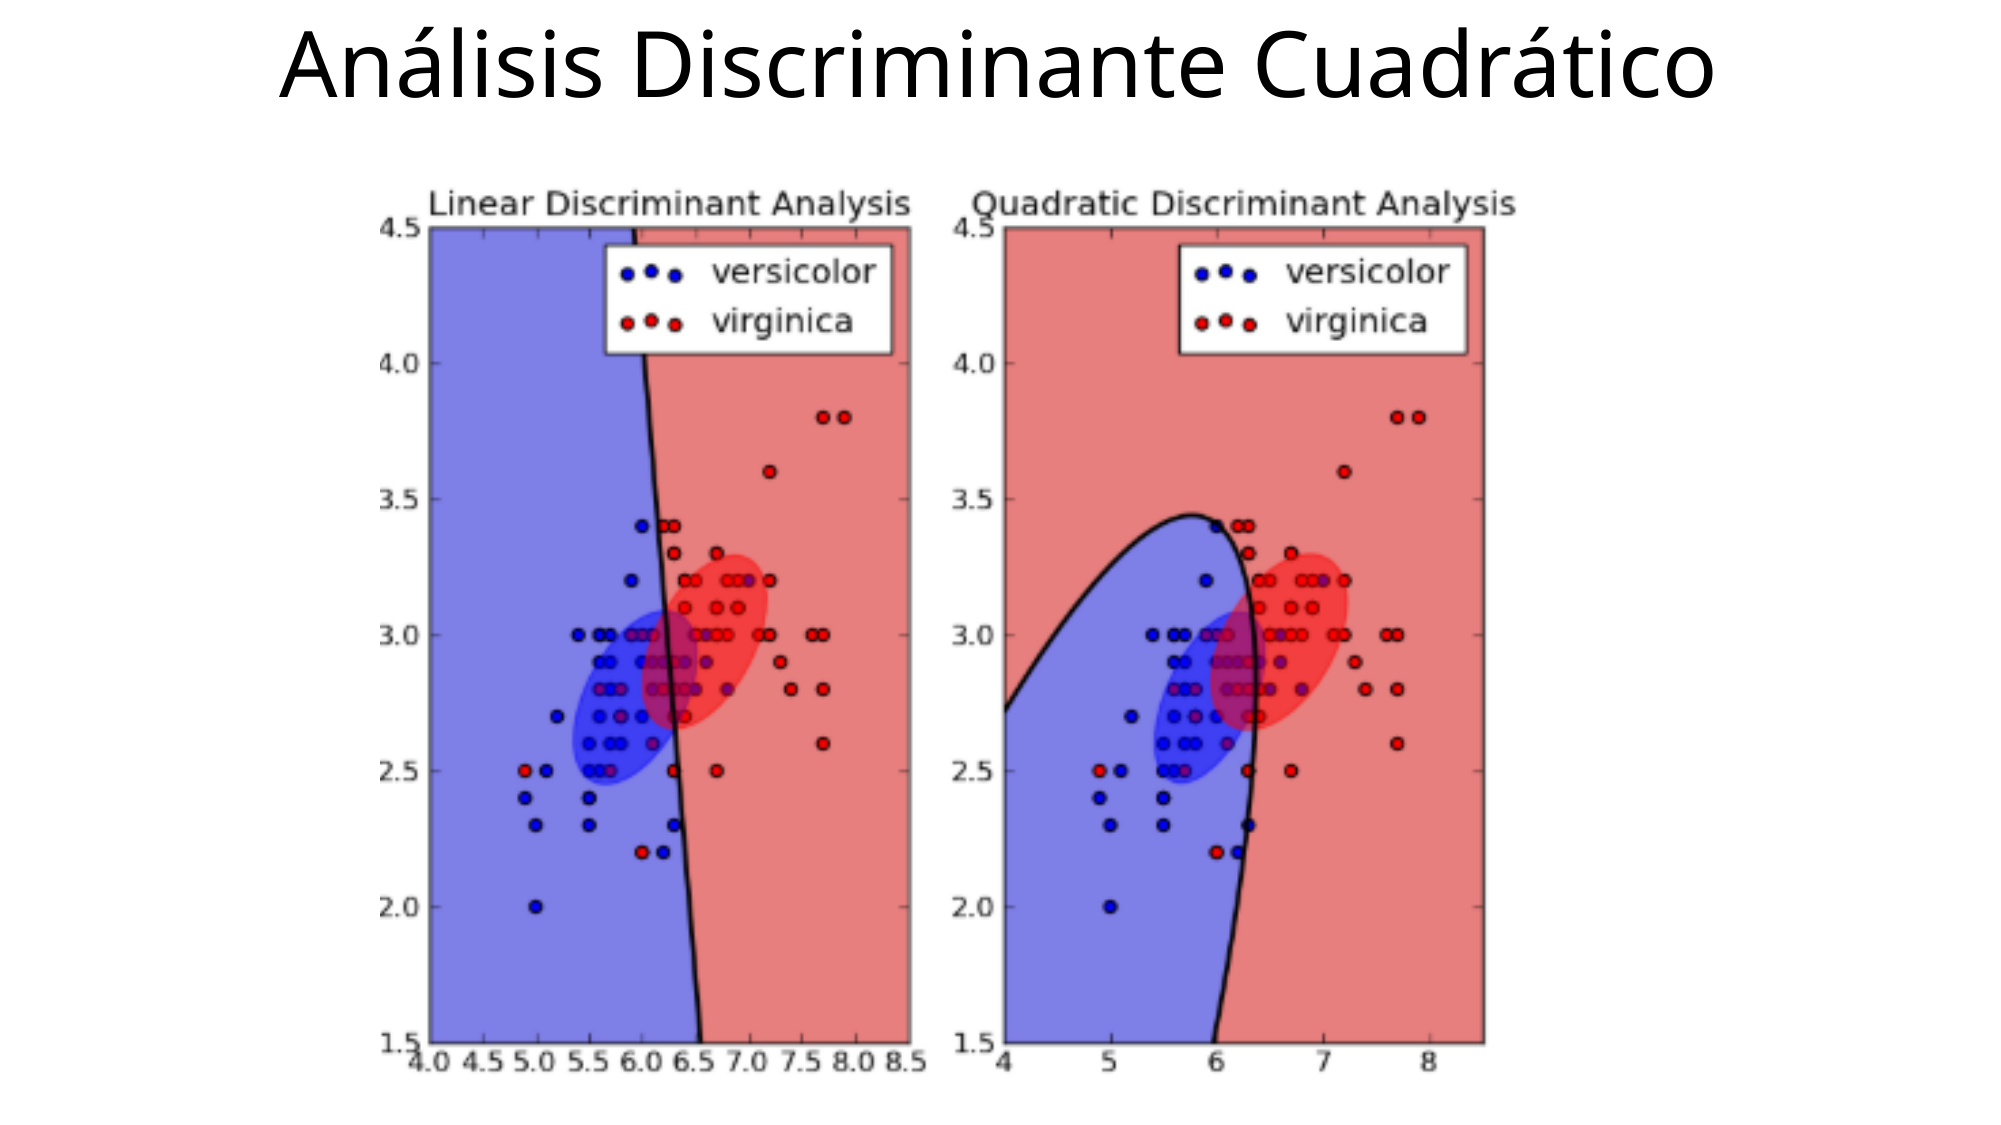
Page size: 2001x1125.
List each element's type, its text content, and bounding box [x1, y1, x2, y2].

text_box Análisis Discriminante Cuadrático [0, 8, 2000, 127]
picture [380, 186, 1527, 1083]
